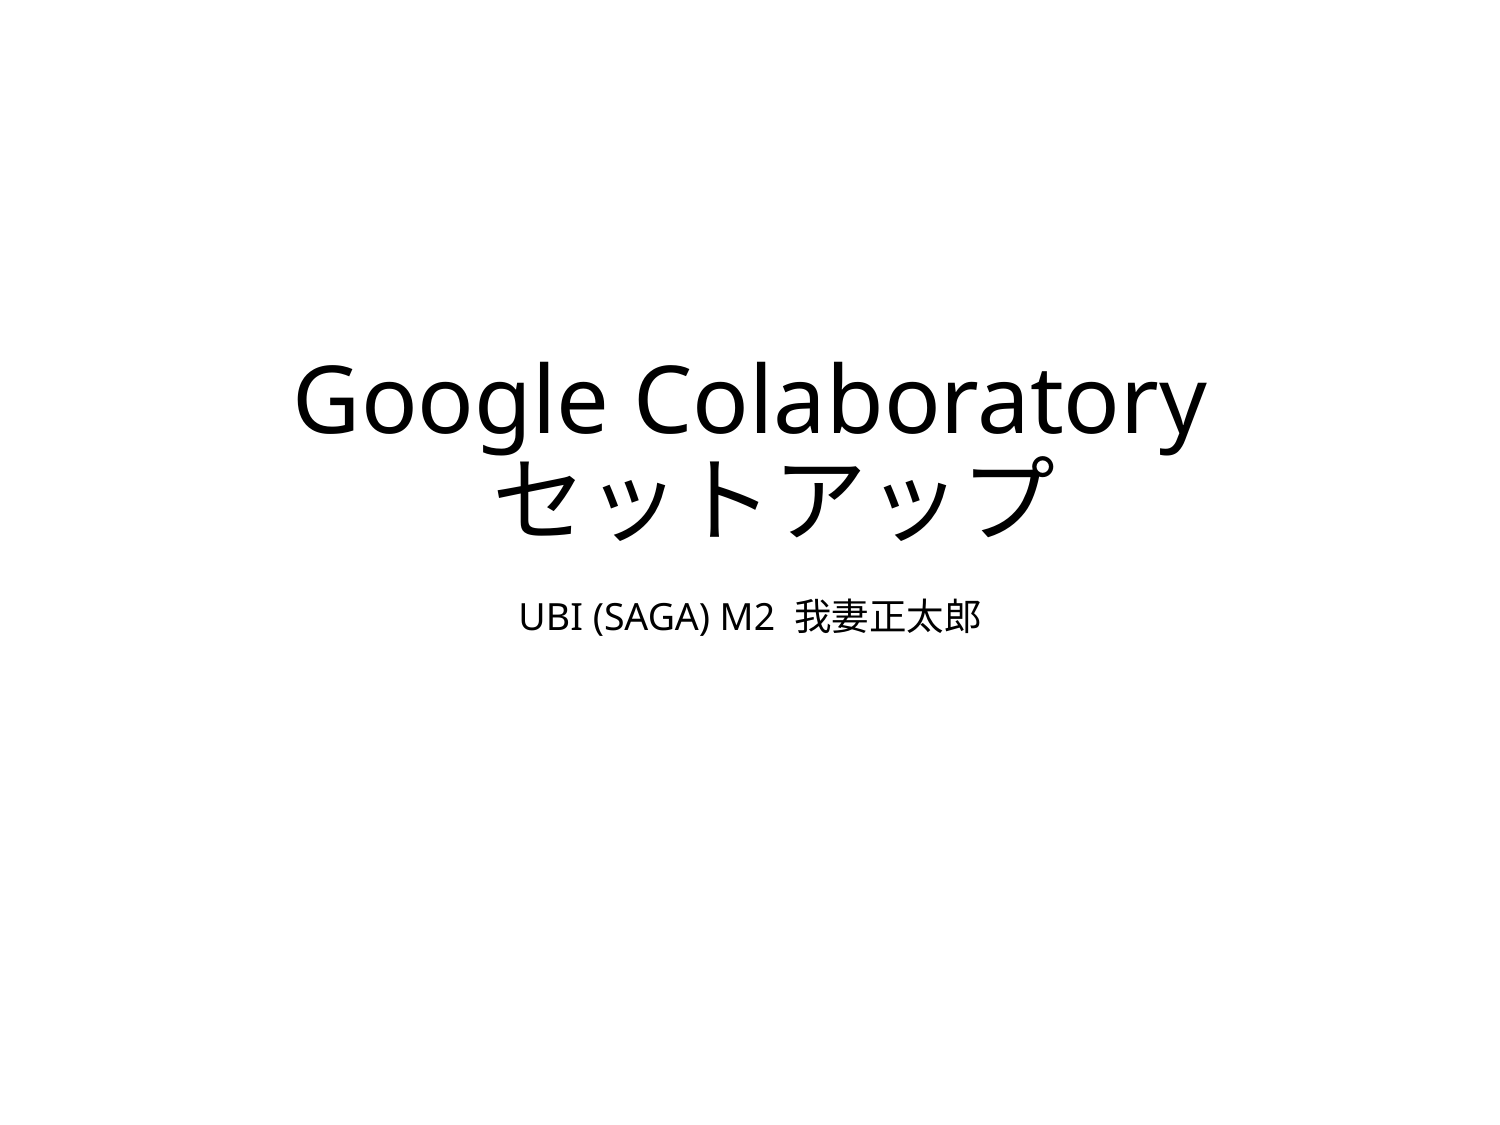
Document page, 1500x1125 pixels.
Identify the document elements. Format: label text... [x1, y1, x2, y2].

title Google Colaboratory セットアップ [157, 170, 1343, 563]
subtitle UBI (SAGA) M2 我妻正太郎 [187, 590, 1313, 863]
